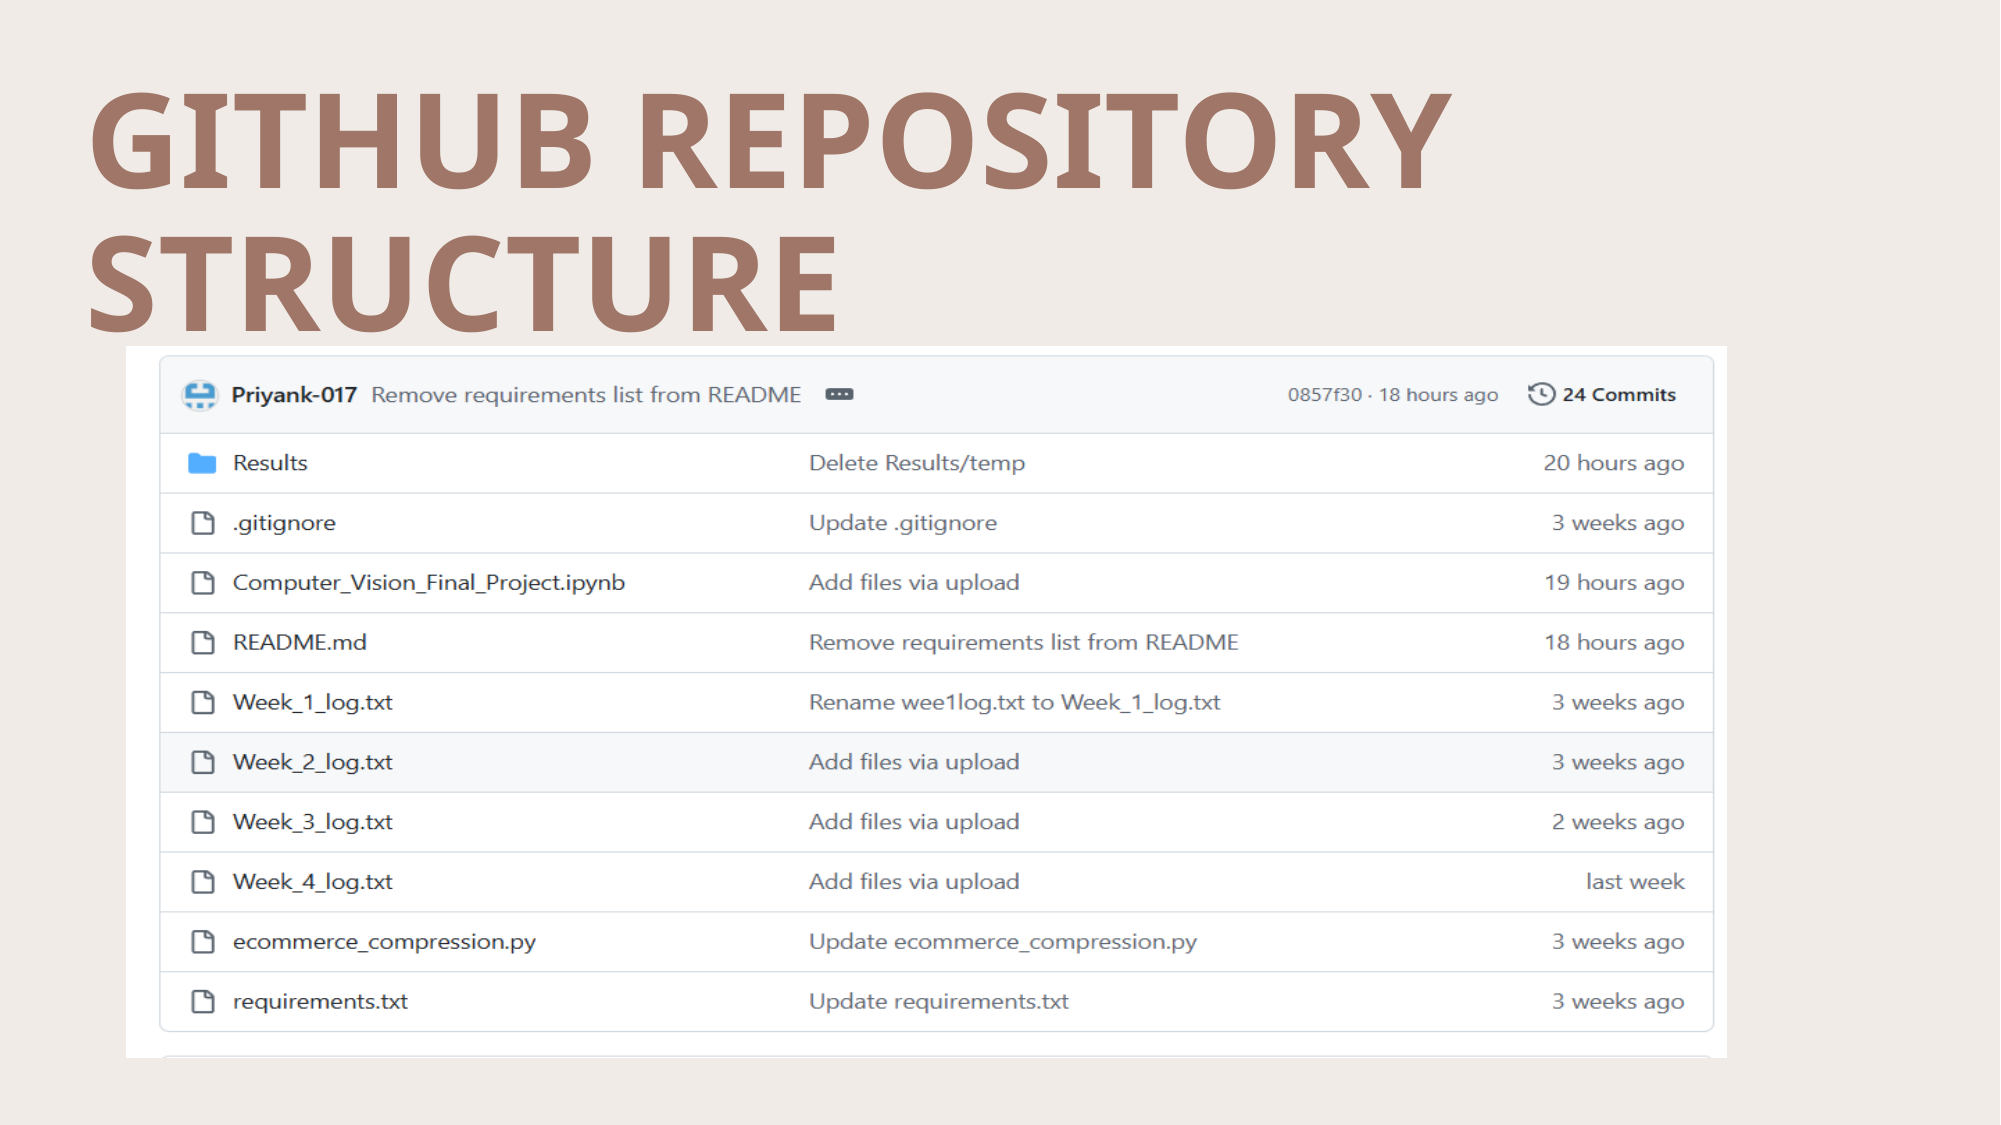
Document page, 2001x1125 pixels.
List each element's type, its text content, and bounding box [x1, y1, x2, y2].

title GitHub Repository Structure [70, 67, 1883, 368]
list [126, 346, 1727, 1058]
